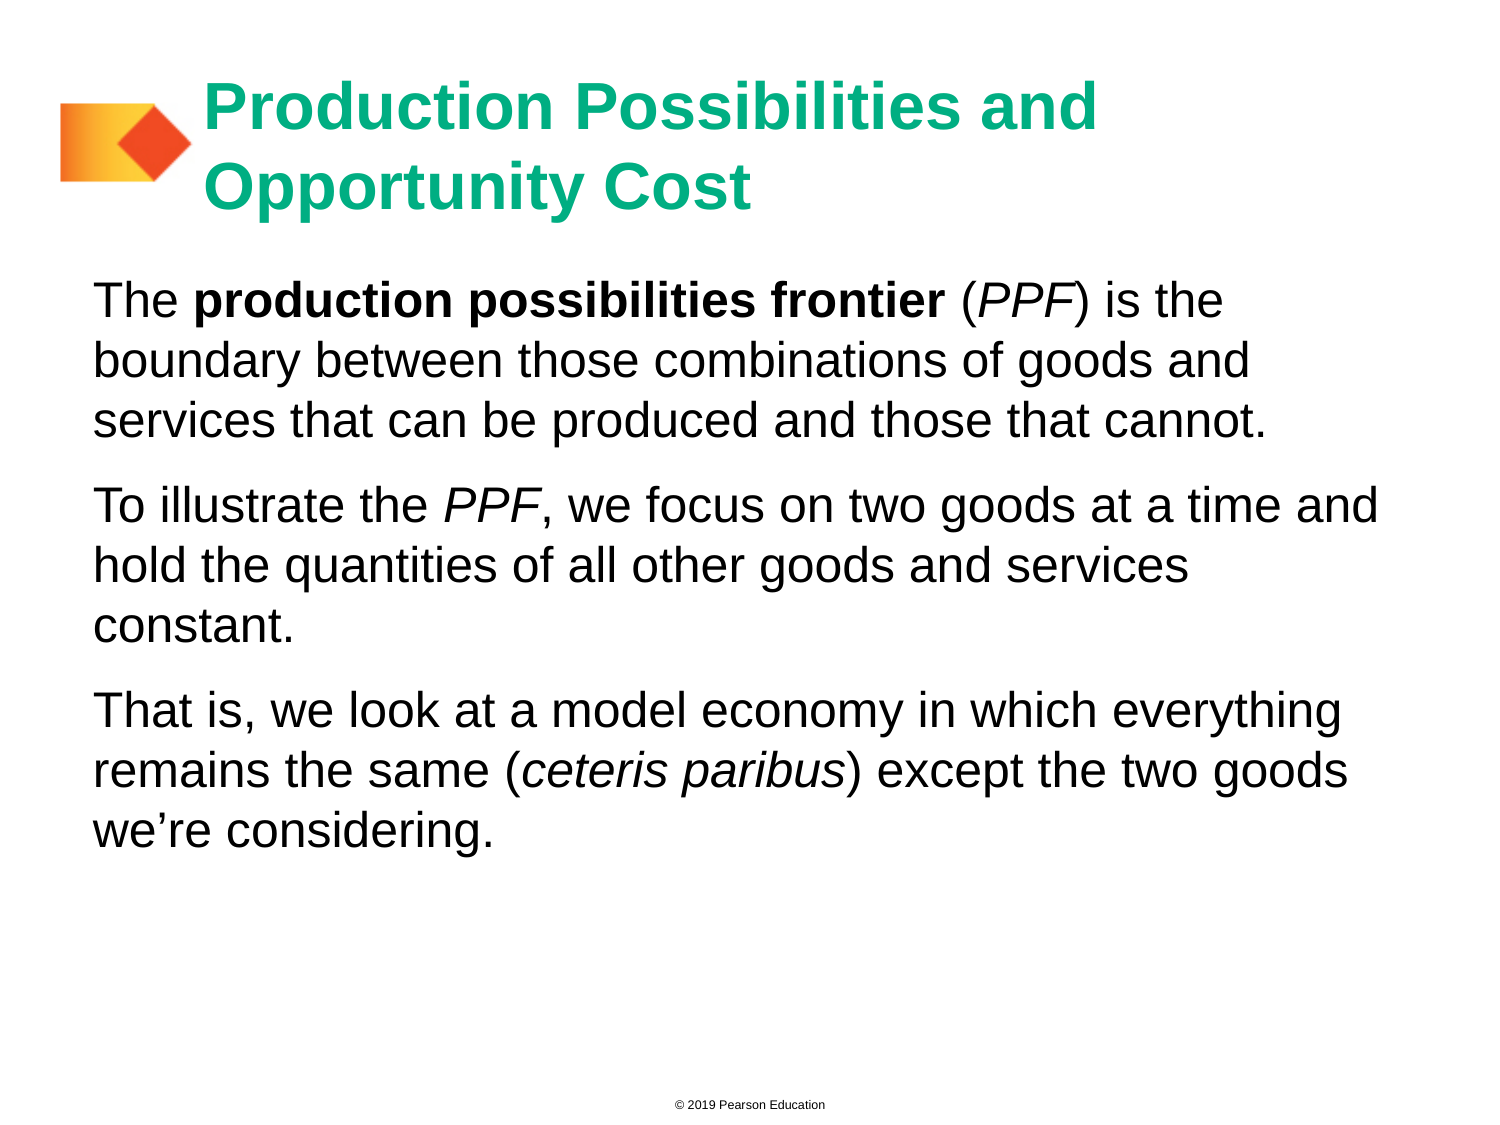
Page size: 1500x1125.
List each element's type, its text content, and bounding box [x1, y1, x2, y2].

title Production Possibilities and Opportunity Cost [188, 50, 1364, 236]
list The production possibilities frontier (PPF) is the boundary between those combinations of goods and services that can be produced and those that cannot. To illustrate the PPF, we focus on two goods at a time and hold the quantities of all other goods and services constant. That is, we look at a model economy in which everything remains the same (ceteris paribus) except the two goods we’re considering. [59, 259, 1410, 1003]
picture [59, 102, 188, 184]
